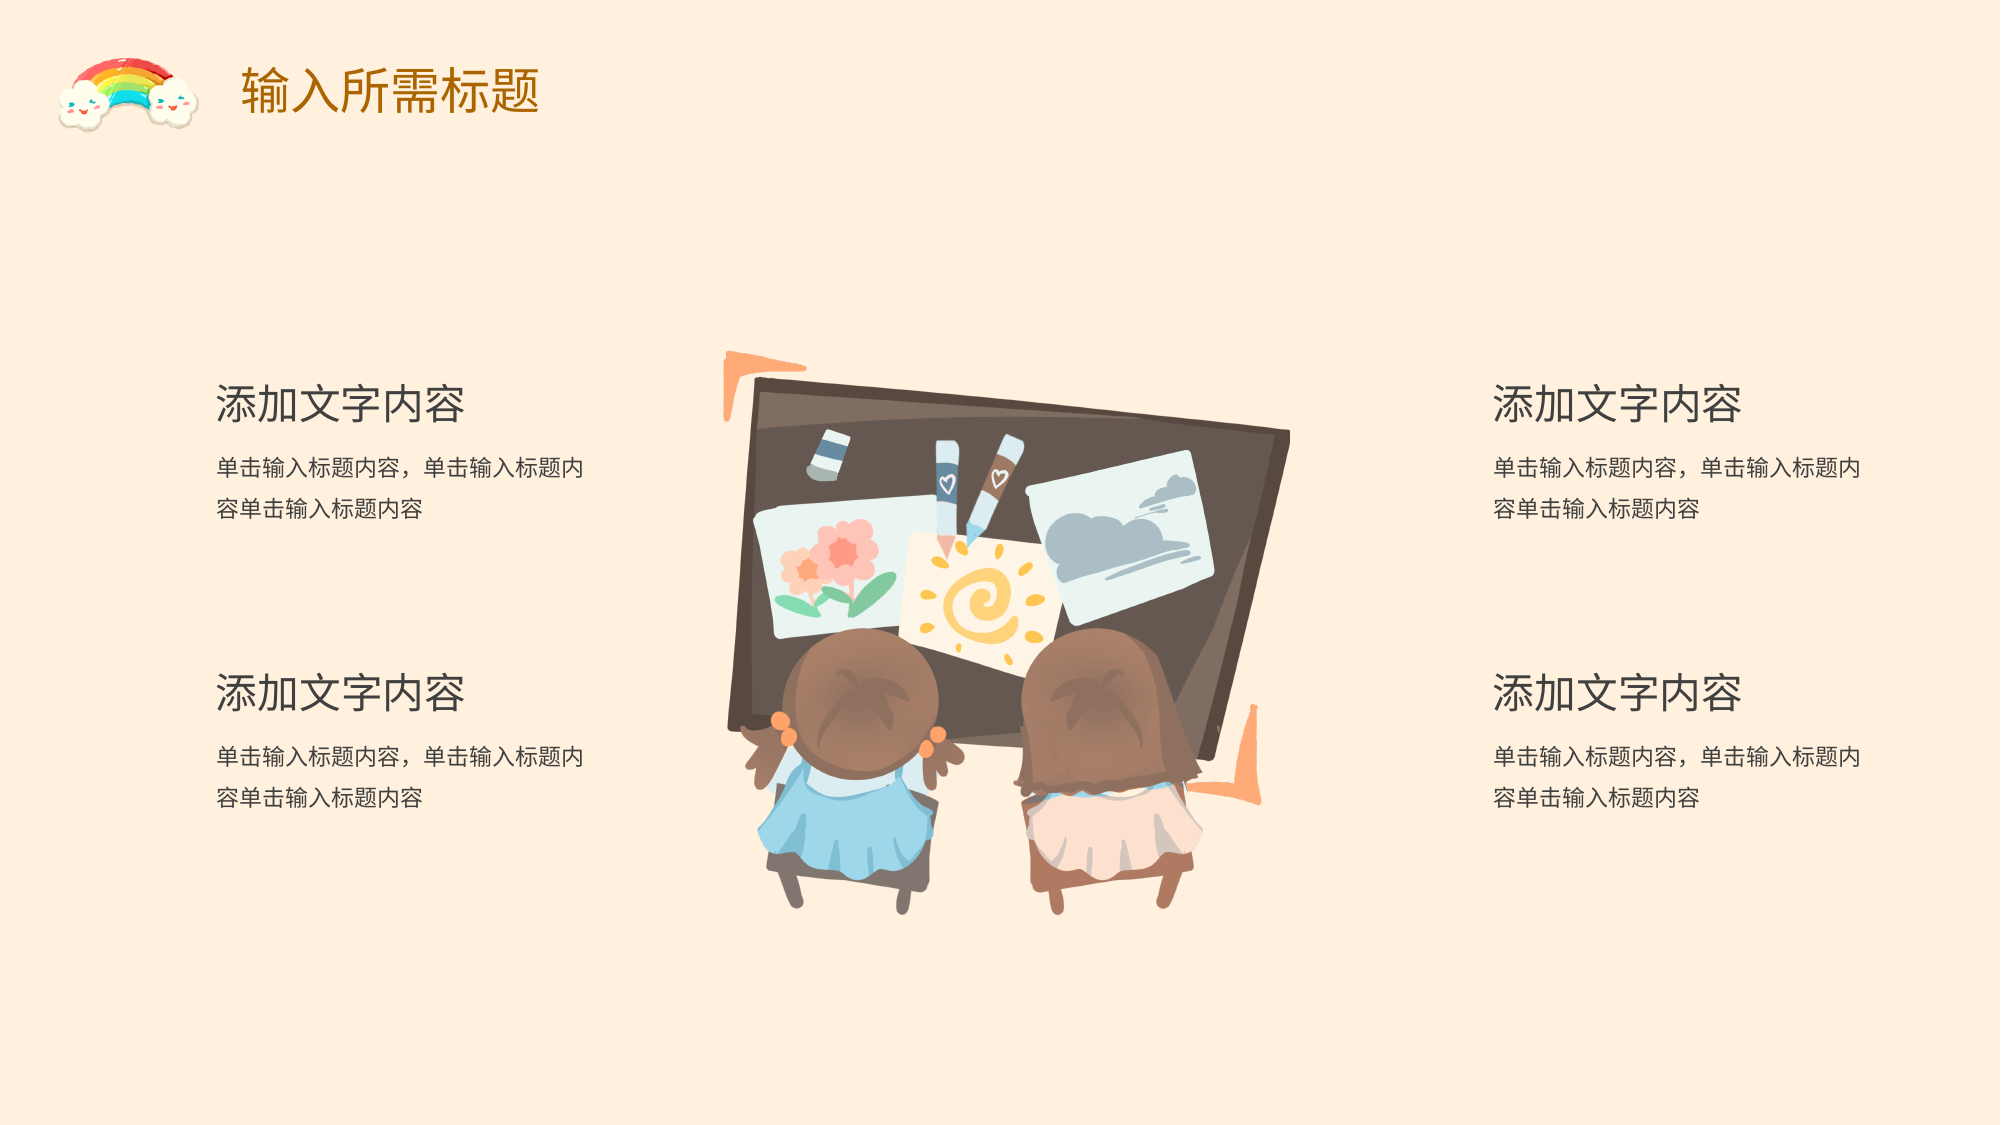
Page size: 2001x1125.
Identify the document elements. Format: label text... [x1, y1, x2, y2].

picture [697, 320, 1303, 926]
text_box 单击输入标题内容，单击输入标题内容单击输入标题内容 [1479, 431, 1882, 589]
text_box 单击输入标题内容，单击输入标题内容单击输入标题内容 [202, 431, 605, 589]
text_box 添加文字内容 [1365, 362, 1871, 443]
text_box 添加文字内容 [1365, 651, 1871, 732]
picture [24, 0, 226, 191]
text_box 添加文字内容 [88, 362, 594, 443]
text_box 添加文字内容 [88, 651, 594, 732]
text_box 单击输入标题内容，单击输入标题内容单击输入标题内容 [202, 721, 606, 878]
text_box 单击输入标题内容，单击输入标题内容单击输入标题内容 [1479, 721, 1883, 878]
text_box 输入所需标题 [225, 51, 786, 127]
